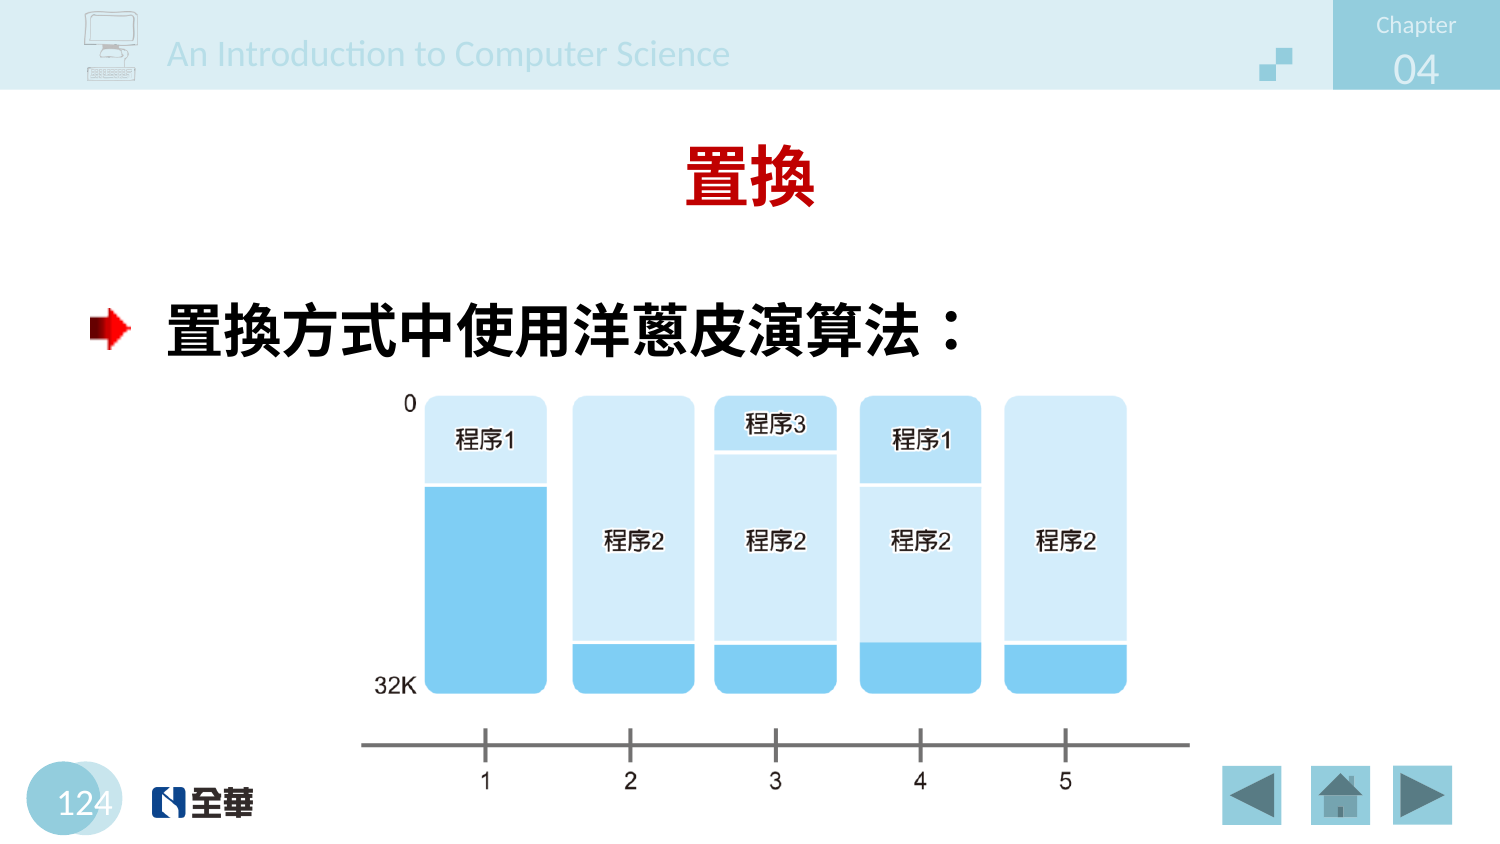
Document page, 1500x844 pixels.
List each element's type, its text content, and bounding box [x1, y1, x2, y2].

list 置換方式中使用洋蔥皮演算法： [75, 272, 1425, 754]
title 置換 [75, 104, 1425, 245]
picture [152, 787, 253, 818]
picture [84, 11, 138, 81]
picture [90, 308, 131, 350]
picture [350, 378, 1212, 806]
